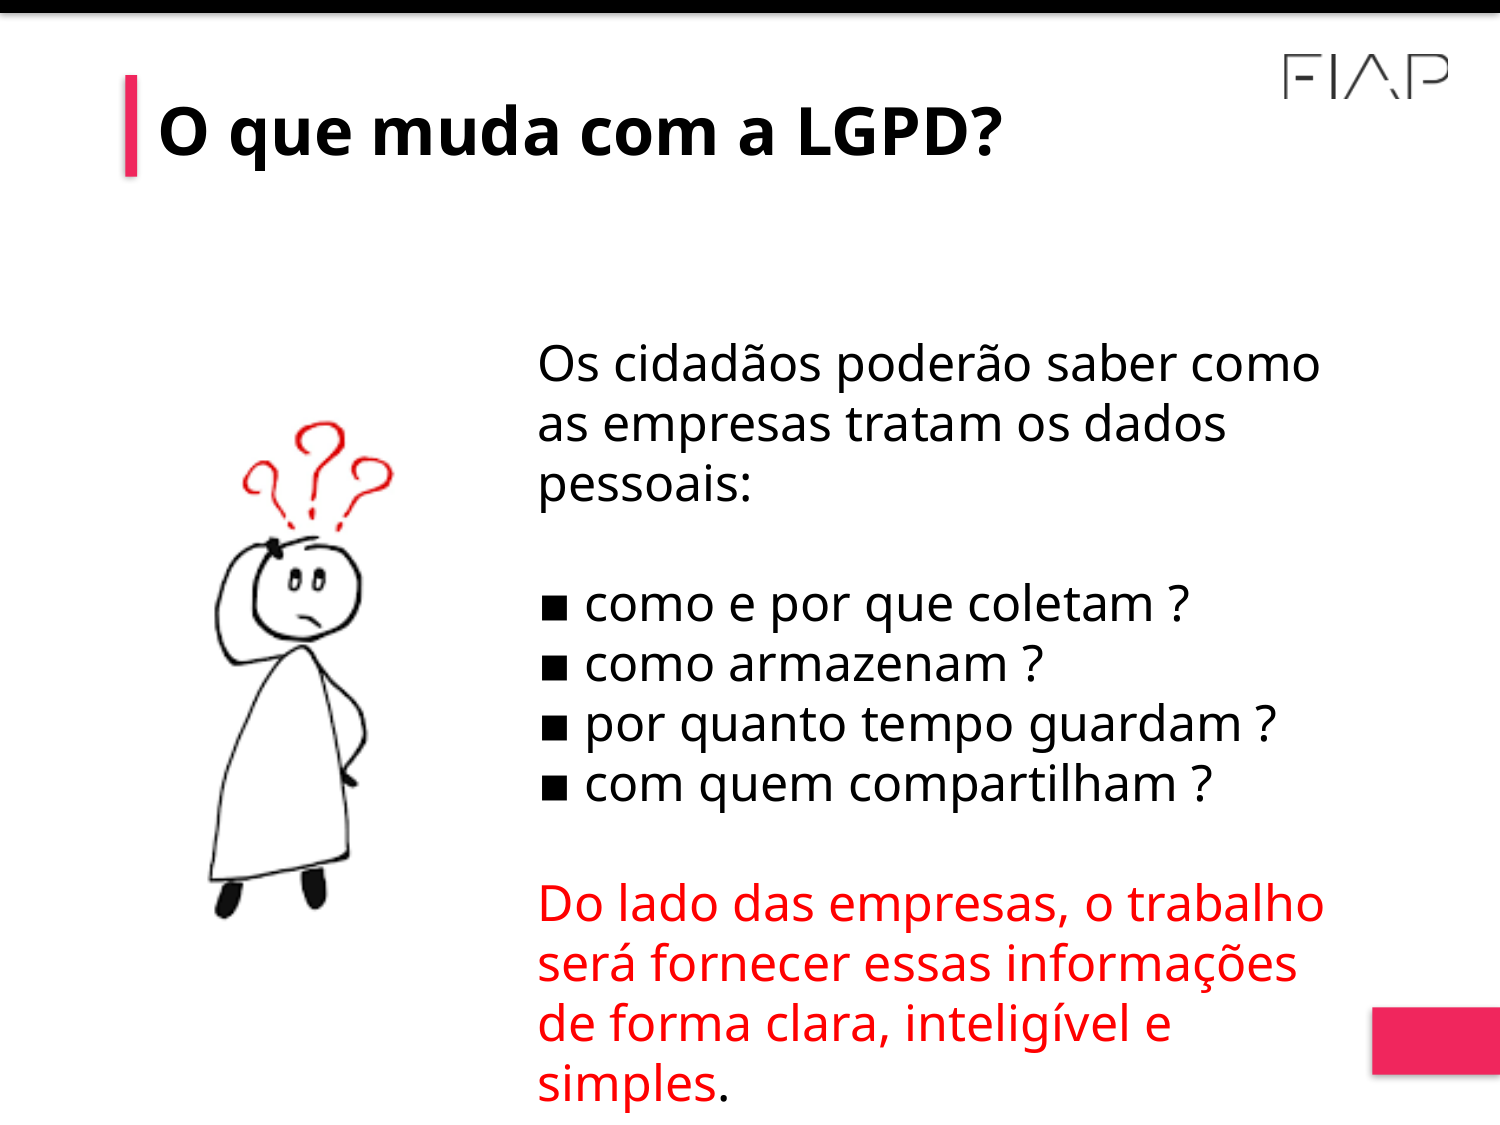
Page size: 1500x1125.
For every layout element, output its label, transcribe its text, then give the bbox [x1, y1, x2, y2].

text_box Os cidadãos poderão saber como as empresas tratam os dados pessoais: ▪ como e por que coletam ? ▪ como armazenam ? ▪ por quanto tempo guardam ? ▪ com quem compartilham ? Do lado das empresas, o trabalho será fornecer essas informações de forma clara, inteligível e simples. [522, 324, 1378, 1120]
text_box [0, 0, 1500, 14]
text_box O que muda com a LGPD? [142, 81, 1019, 176]
picture [29, 400, 560, 931]
picture [1283, 53, 1449, 99]
text_box [1378, 1007, 1500, 1075]
text_box [125, 74, 138, 177]
